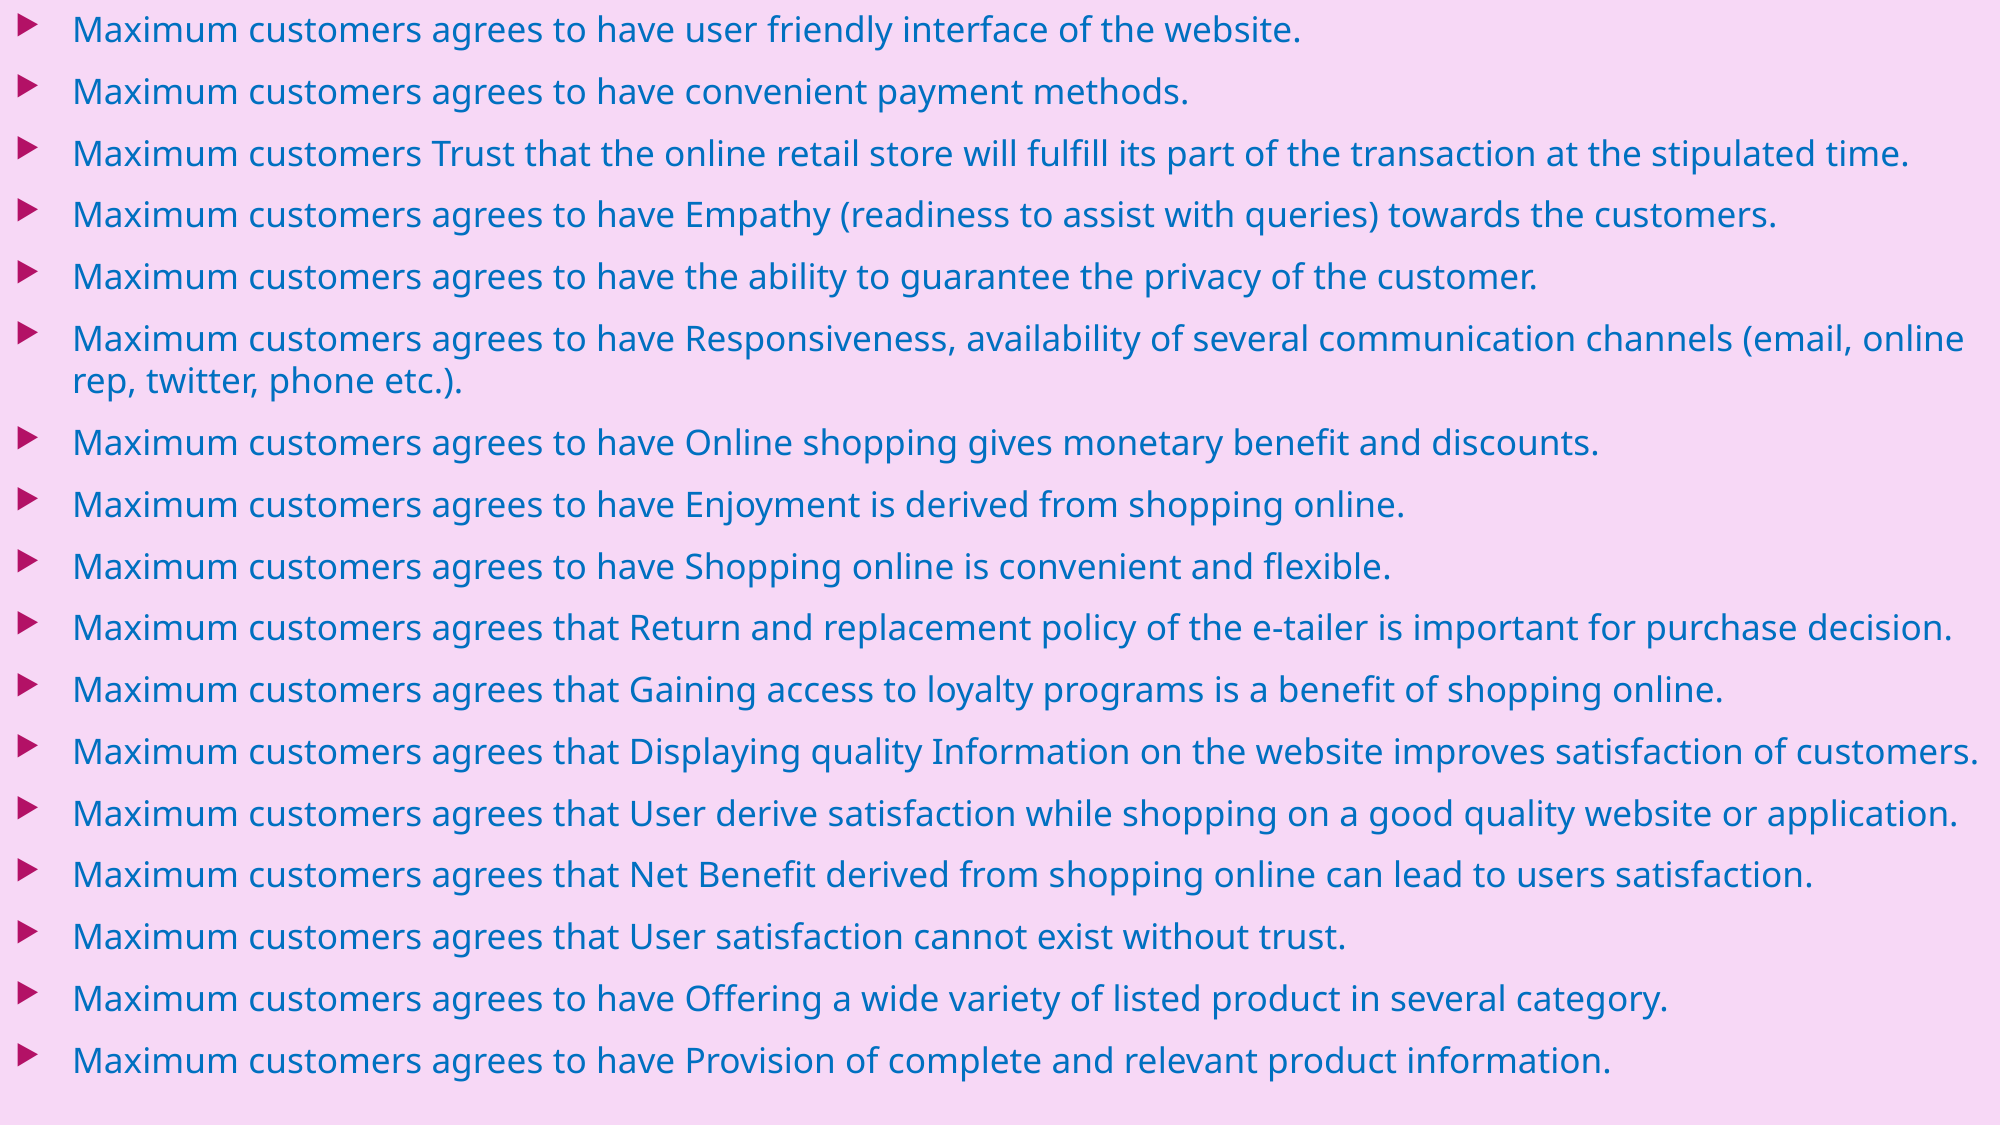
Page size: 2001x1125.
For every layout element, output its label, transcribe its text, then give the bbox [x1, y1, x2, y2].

list Maximum customers agrees to have user friendly interface of the website. Maximum customers agrees to have convenient payment methods. Maximum customers Trust that the online retail store will fulfill its part of the transaction at the stipulated time. Maximum customers agrees to have Empathy (readiness to assist with queries) towards the customers. Maximum customers agrees to have the ability to guarantee the privacy of the customer. Maximum customers agrees to have Responsiveness, availability of several communication channels (email, online rep, twitter, phone etc.). Maximum customers agrees to have Online shopping gives monetary benefit and discounts. Maximum customers agrees to have Enjoyment is derived from shopping online. Maximum customers agrees to have Shopping online is convenient and flexible. Maximum customers agrees that Return and replacement policy of the e-tailer is important for purchase decision. Maximum customers agrees that Gaining access to loyalty programs is a benefit of shopping online. Maximum customers agrees that Displaying quality Information on the website improves satisfaction of customers. Maximum customers agrees that User derive satisfaction while shopping on a good quality website or application. Maximum customers agrees that Net Benefit derived from shopping online can lead to users satisfaction. Maximum customers agrees that User satisfaction cannot exist without trust. Maximum customers agrees to have Offering a wide variety of listed product in several category. Maximum customers agrees to have Provision of complete and relevant product information. [0, 0, 2000, 1125]
